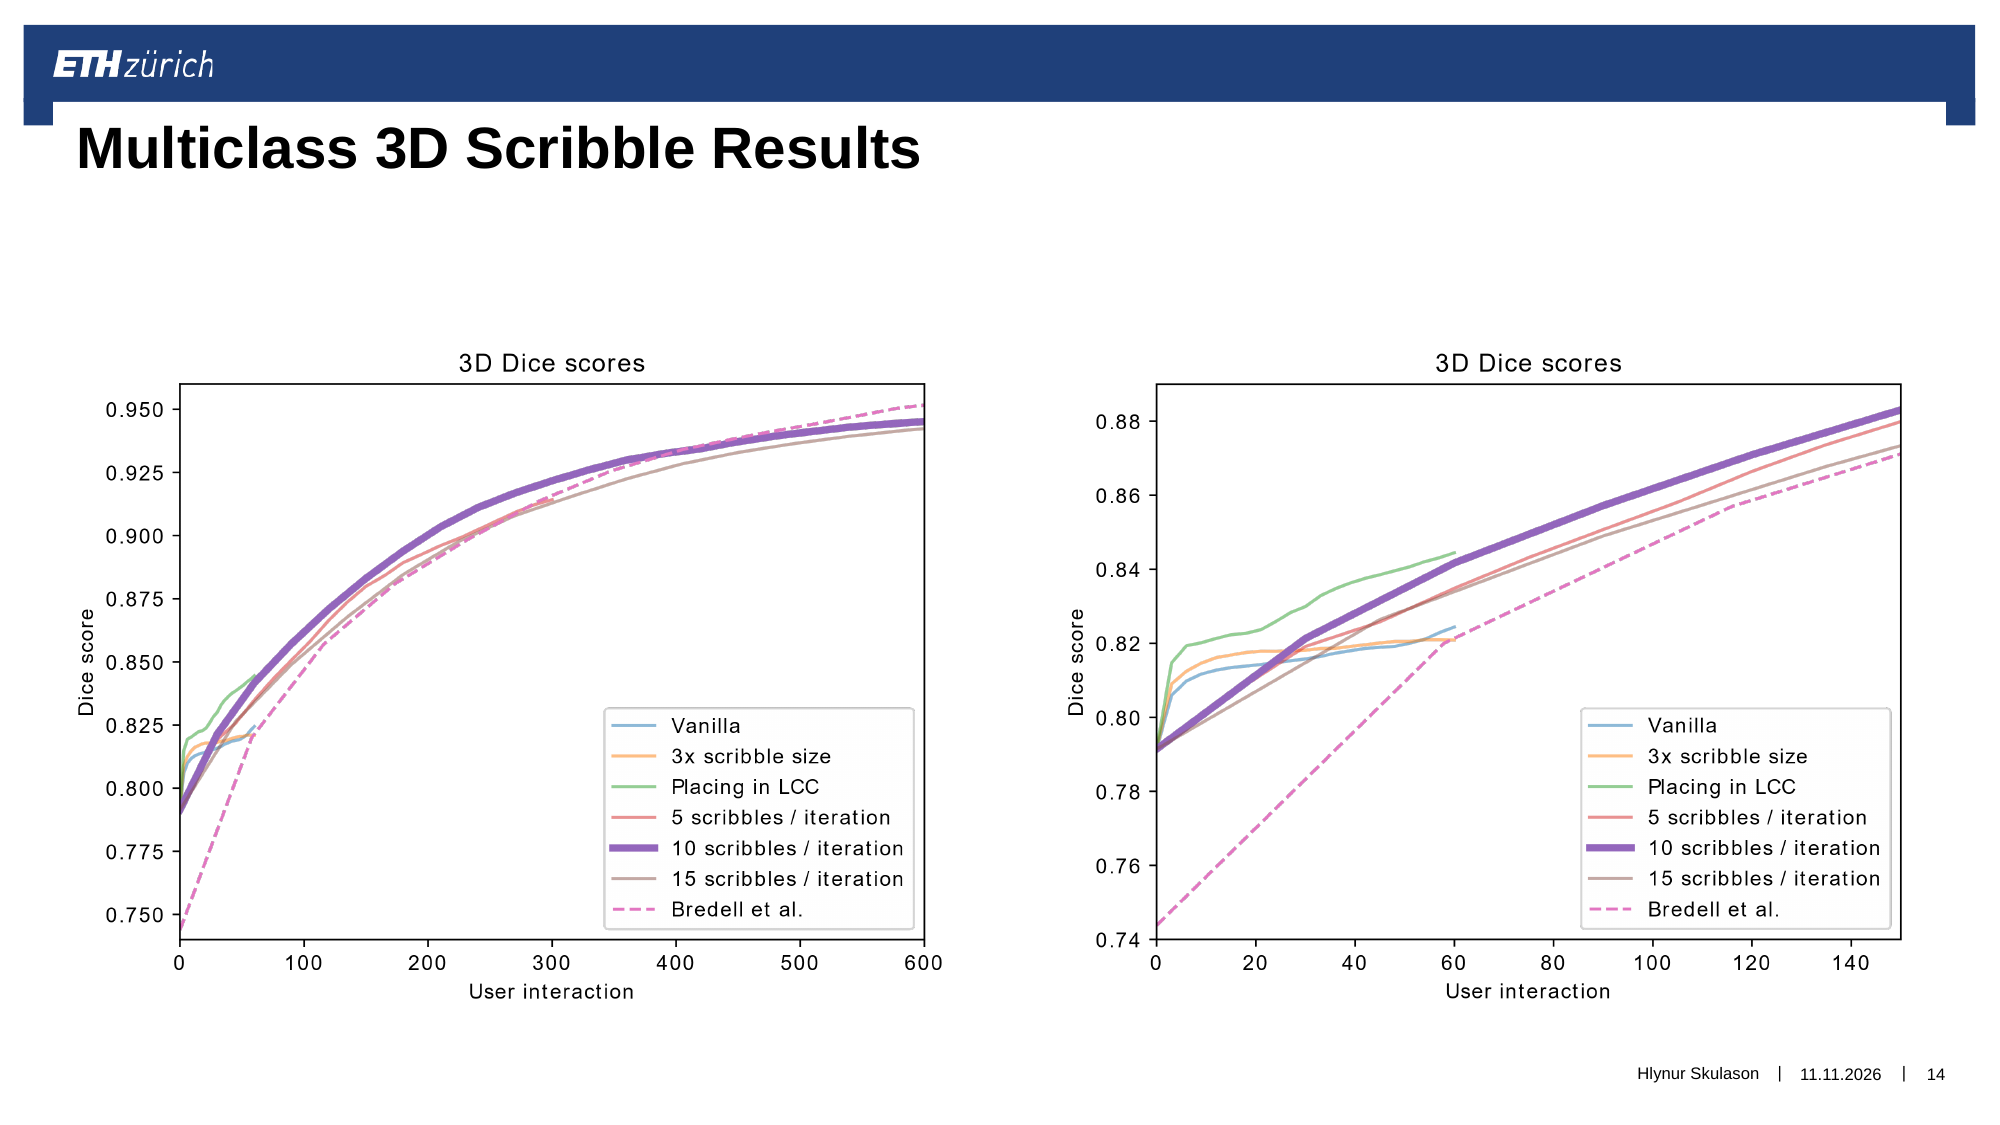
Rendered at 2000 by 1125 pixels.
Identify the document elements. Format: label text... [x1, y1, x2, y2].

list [61, 337, 960, 1018]
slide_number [1790, 1034, 1892, 1112]
title Multiclass 3D Scribble Results [53, 101, 1946, 262]
footer Hlynur Skulason [999, 1034, 1760, 1111]
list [1052, 337, 1923, 1018]
slide_number 14 [1906, 1034, 1966, 1112]
